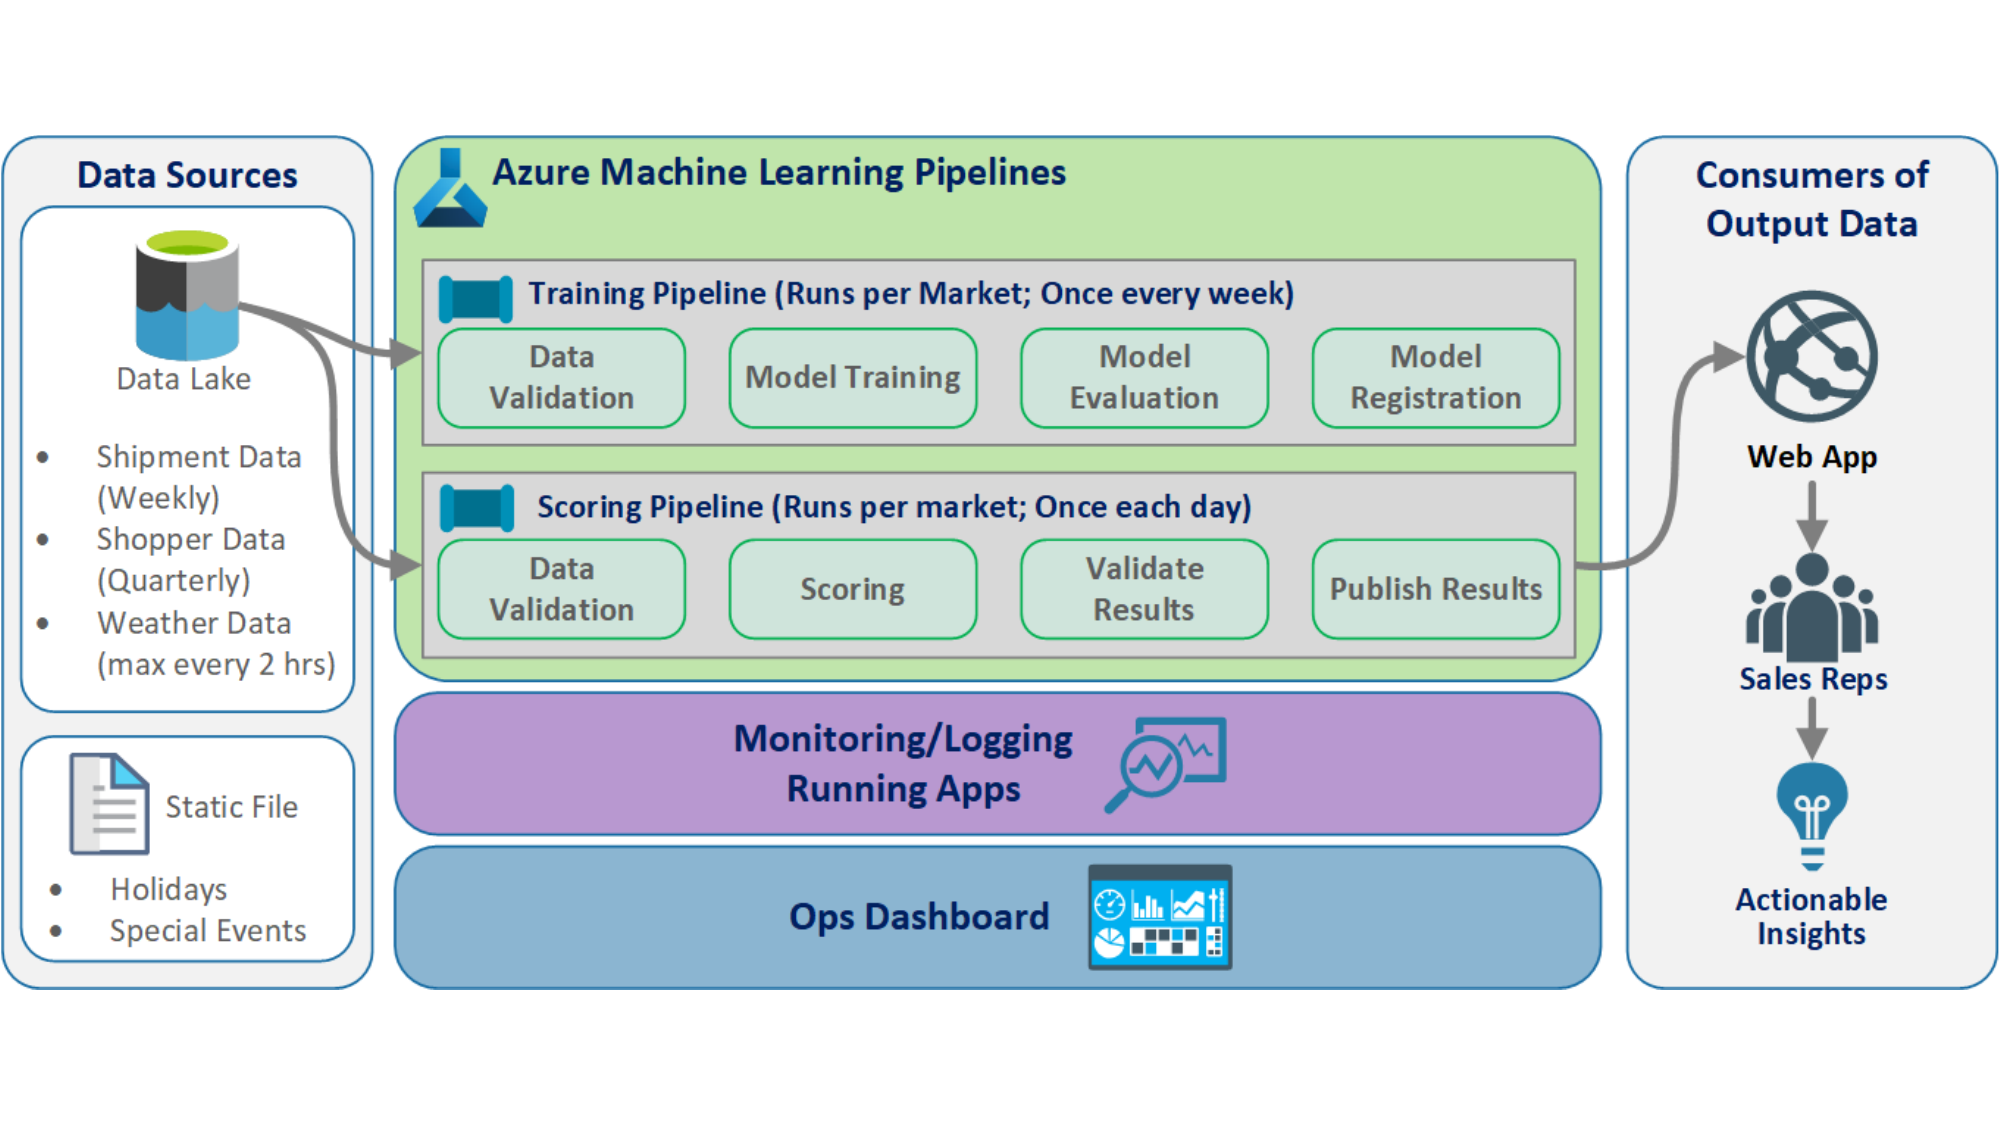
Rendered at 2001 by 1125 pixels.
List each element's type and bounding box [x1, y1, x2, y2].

picture [0, 135, 2000, 990]
